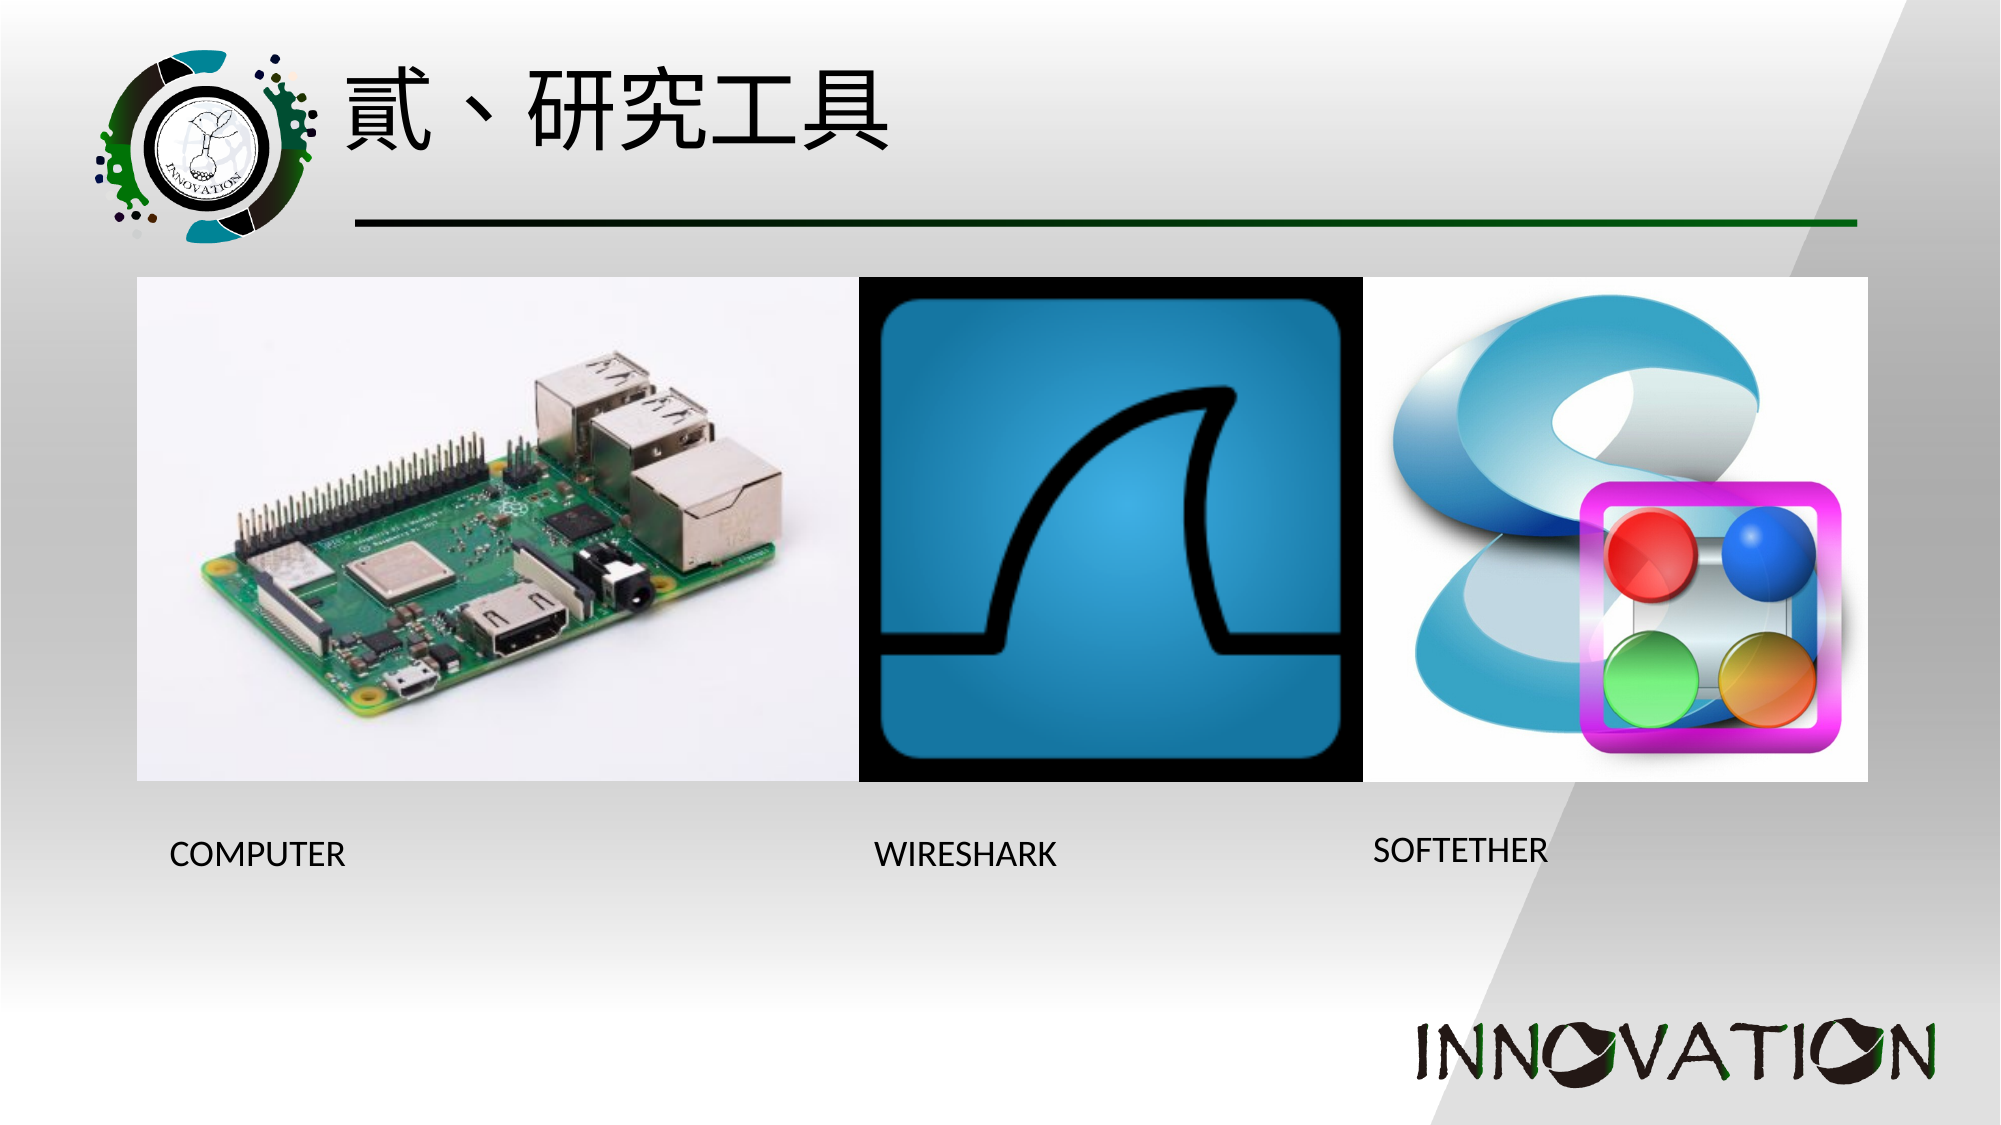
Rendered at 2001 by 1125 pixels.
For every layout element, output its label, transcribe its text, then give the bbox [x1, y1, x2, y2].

title 貳、研究工具 [327, 59, 1863, 277]
text_box COMPUTER [154, 821, 843, 882]
picture [0, 0, 2001, 1125]
text_box WIRESHARK [859, 821, 1364, 882]
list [137, 277, 859, 781]
text_box SOFTETHER [1358, 817, 1863, 878]
